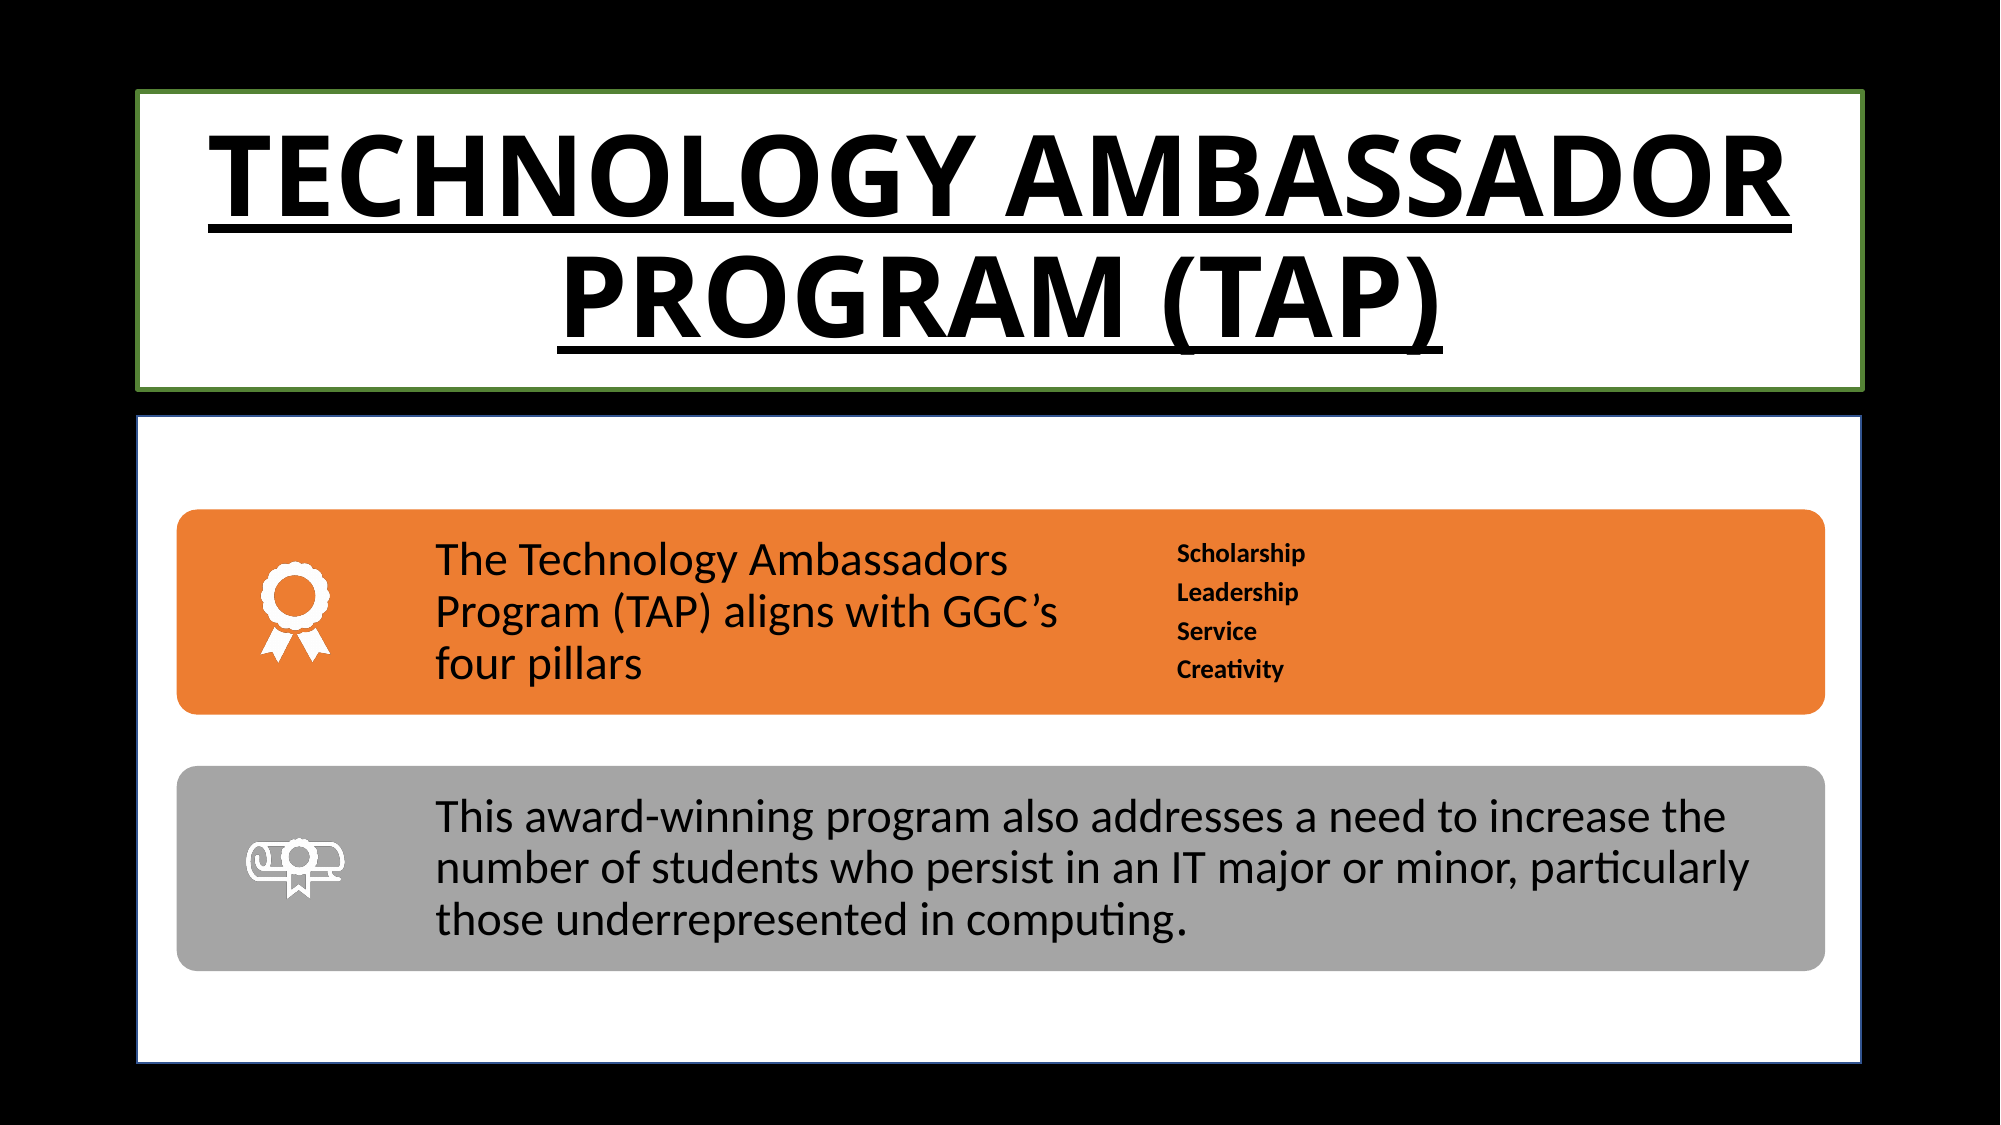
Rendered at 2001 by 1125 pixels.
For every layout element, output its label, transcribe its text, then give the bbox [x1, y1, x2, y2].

title TECHNOLOGY AMBASSADOR PROGRAM (TAP) [137, 91, 1863, 390]
text_box [136, 415, 176, 1064]
text_box [0, 0, 2000, 1125]
text_box [1826, 415, 1862, 1064]
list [176, 398, 1826, 1083]
